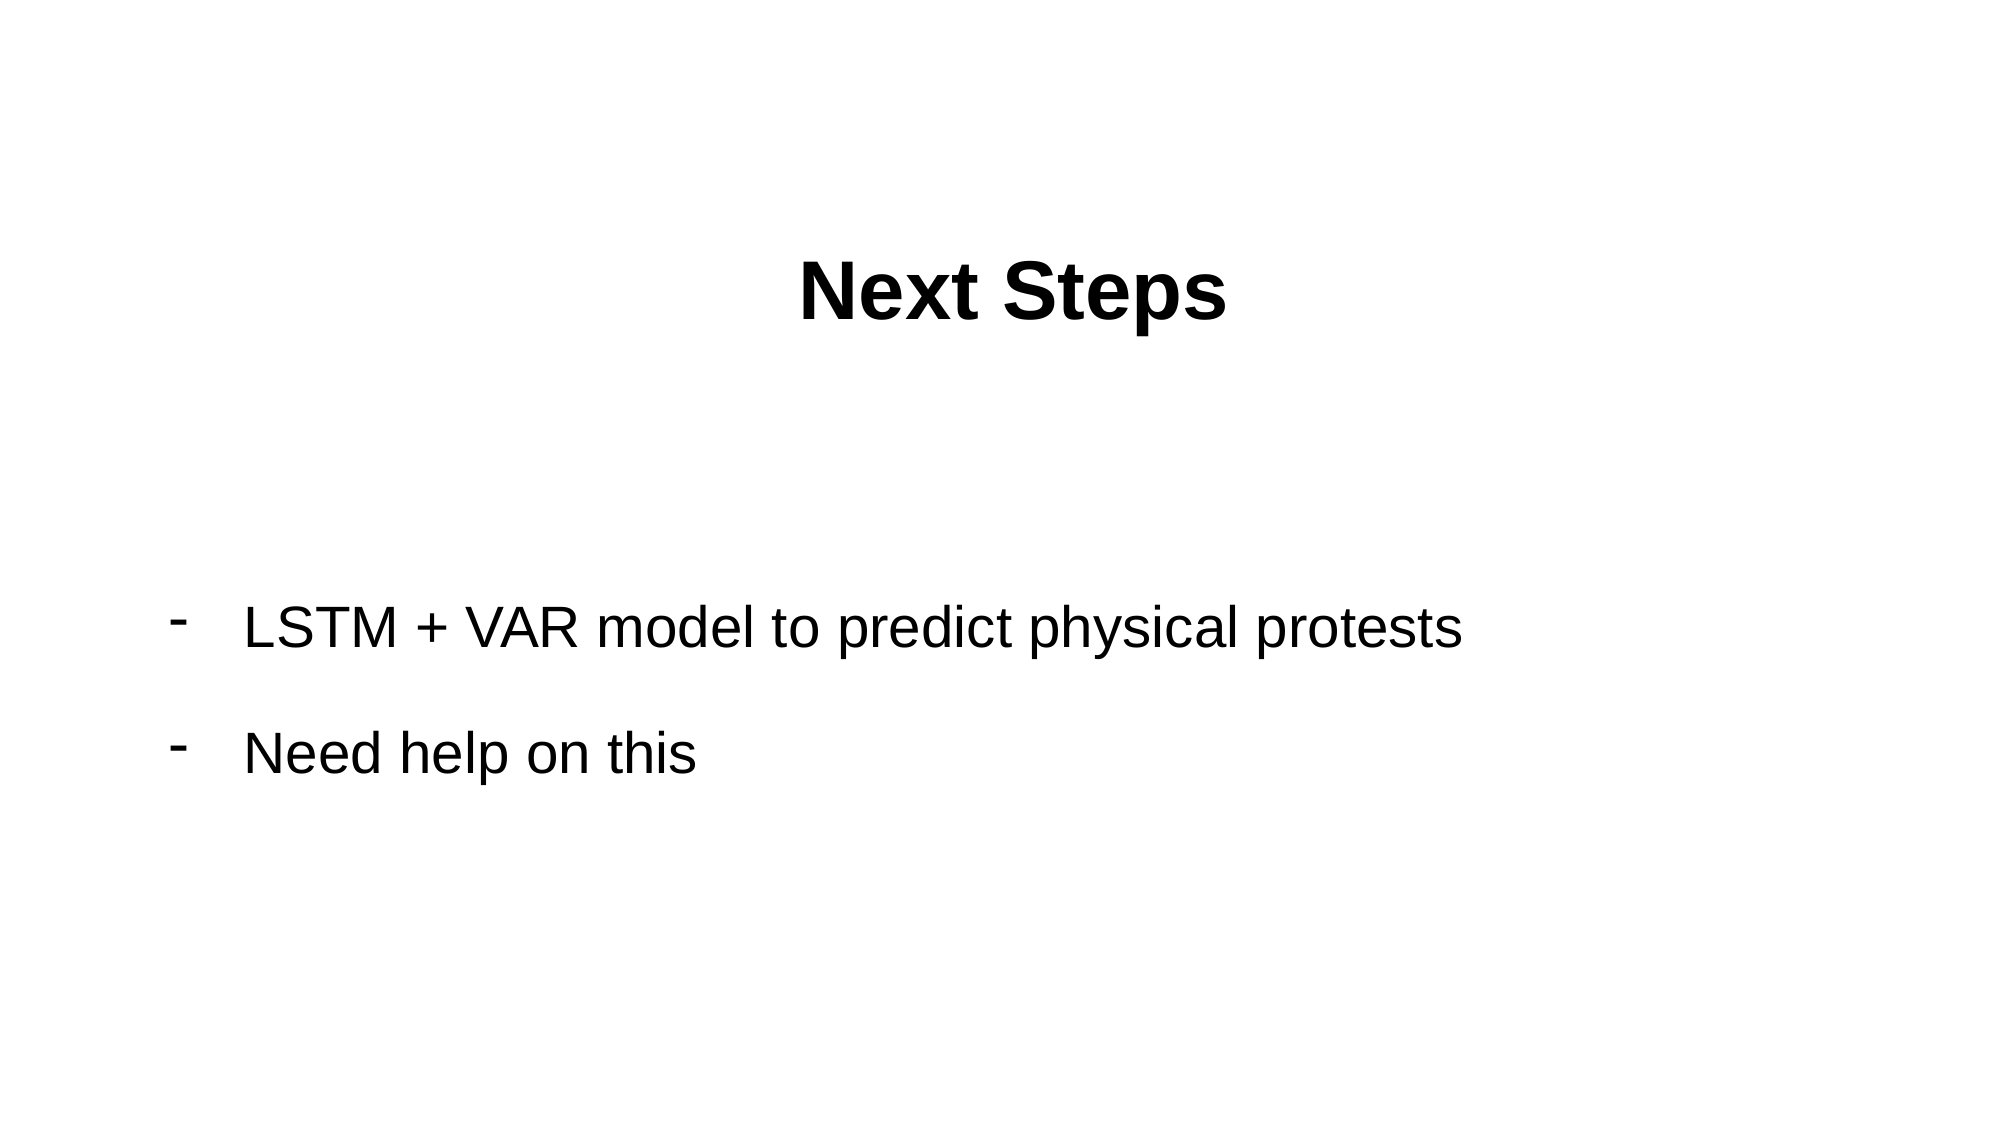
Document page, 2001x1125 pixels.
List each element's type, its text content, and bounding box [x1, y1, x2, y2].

text_box LSTM + VAR model to predict physical protests Need help on this [153, 420, 1827, 963]
title Next Steps [103, 204, 1925, 381]
